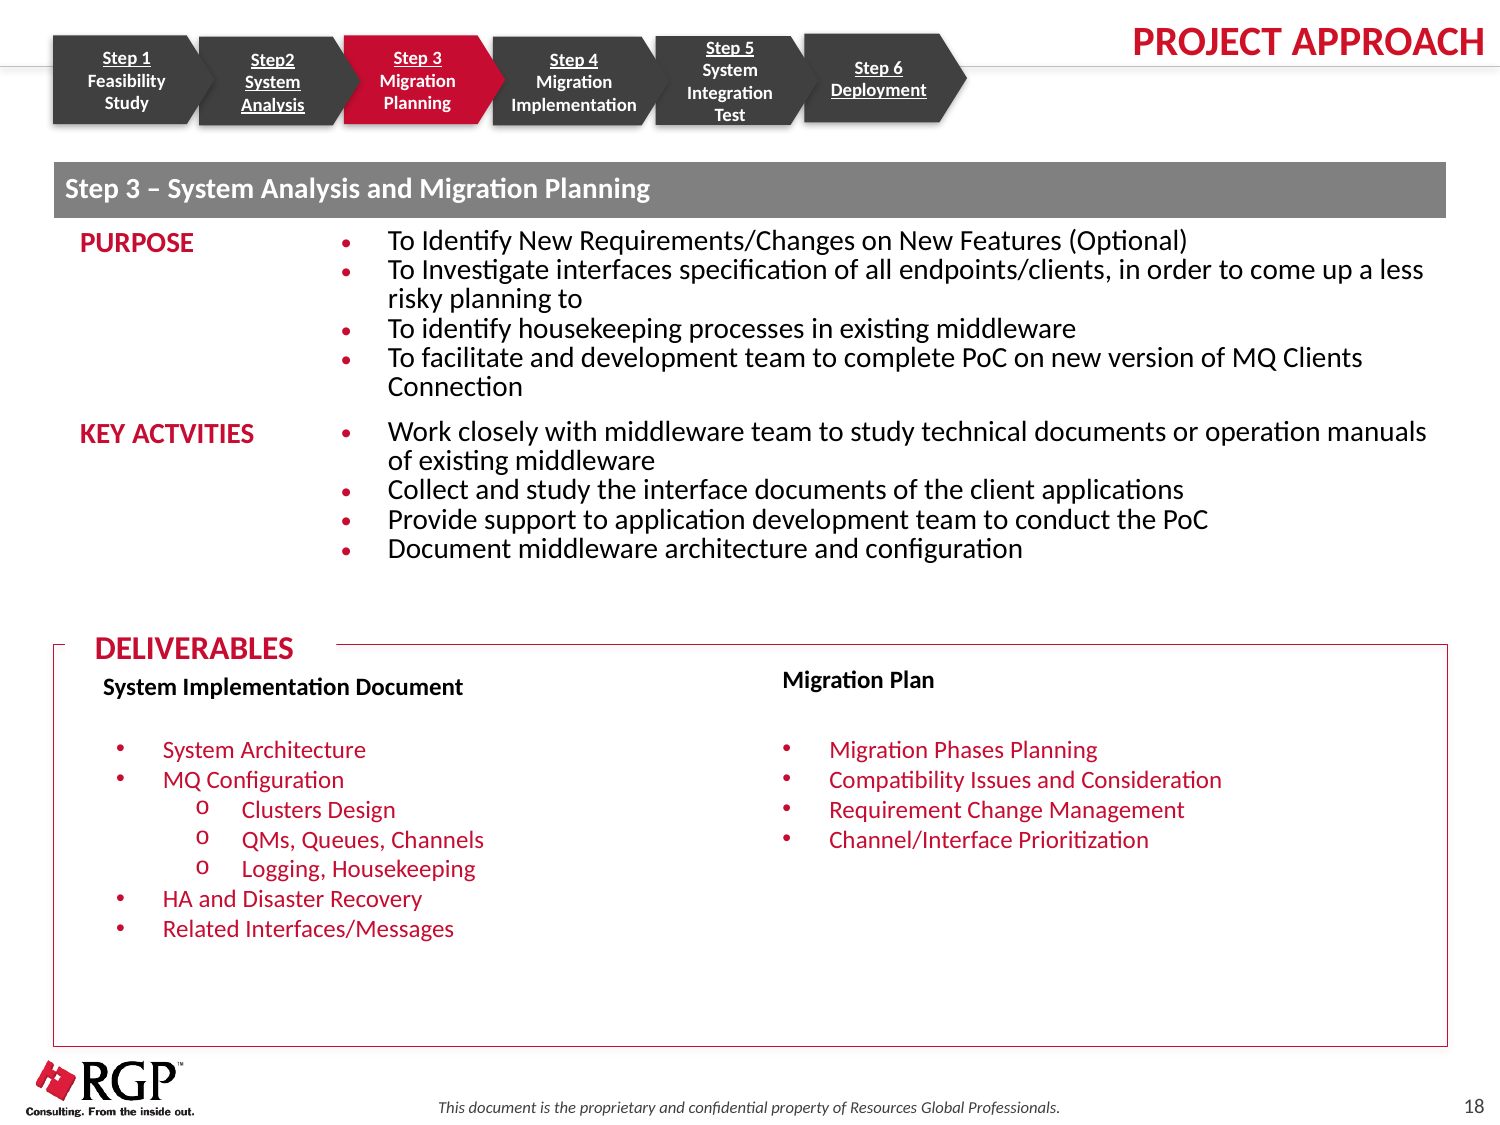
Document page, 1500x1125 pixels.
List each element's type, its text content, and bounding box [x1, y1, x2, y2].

text_box DELIVERABLES [65, 627, 337, 674]
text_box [52, 33, 968, 126]
text_box System Implementation Document [88, 662, 643, 708]
text_box Migration Plan [767, 656, 1322, 701]
picture [26, 1060, 194, 1117]
table_cell Work closely with middleware team to study technical documents or operation manuals of existing middleware Collect and study the interface documents of the client applications Provide support to application development team to conduct the PoC Document middleware architecture and configuration [330, 413, 1446, 610]
table_cell To Identify New Requirements/Changes on New Features (Optional) To Investigate interfaces specification of all endpoints/clients, in order to come up a less risky planning to To identify housekeeping processes in existing middleware To facilitate and development team to complete PoC on new version of MQ Clients Connection [330, 224, 1446, 411]
table_cell PURPOSE [54, 224, 328, 411]
text_box Migration Phases Planning Compatibility Issues and Consideration Requirement Change Management Channel/Interface Prioritization [767, 725, 1441, 891]
list PROJECT APPROACH [601, 3, 1500, 67]
table_header Step 3 – System Analysis and Migration Planning [54, 162, 1446, 218]
text_box [52, 644, 1448, 1047]
text_box System Architecture MQ Configuration Clusters Design QMs, Queues, Channels Logging, Housekeeping HA and Disaster Recovery Related Interfaces/Messages [101, 725, 723, 951]
table_cell KEY ACTVITIES [54, 413, 328, 610]
